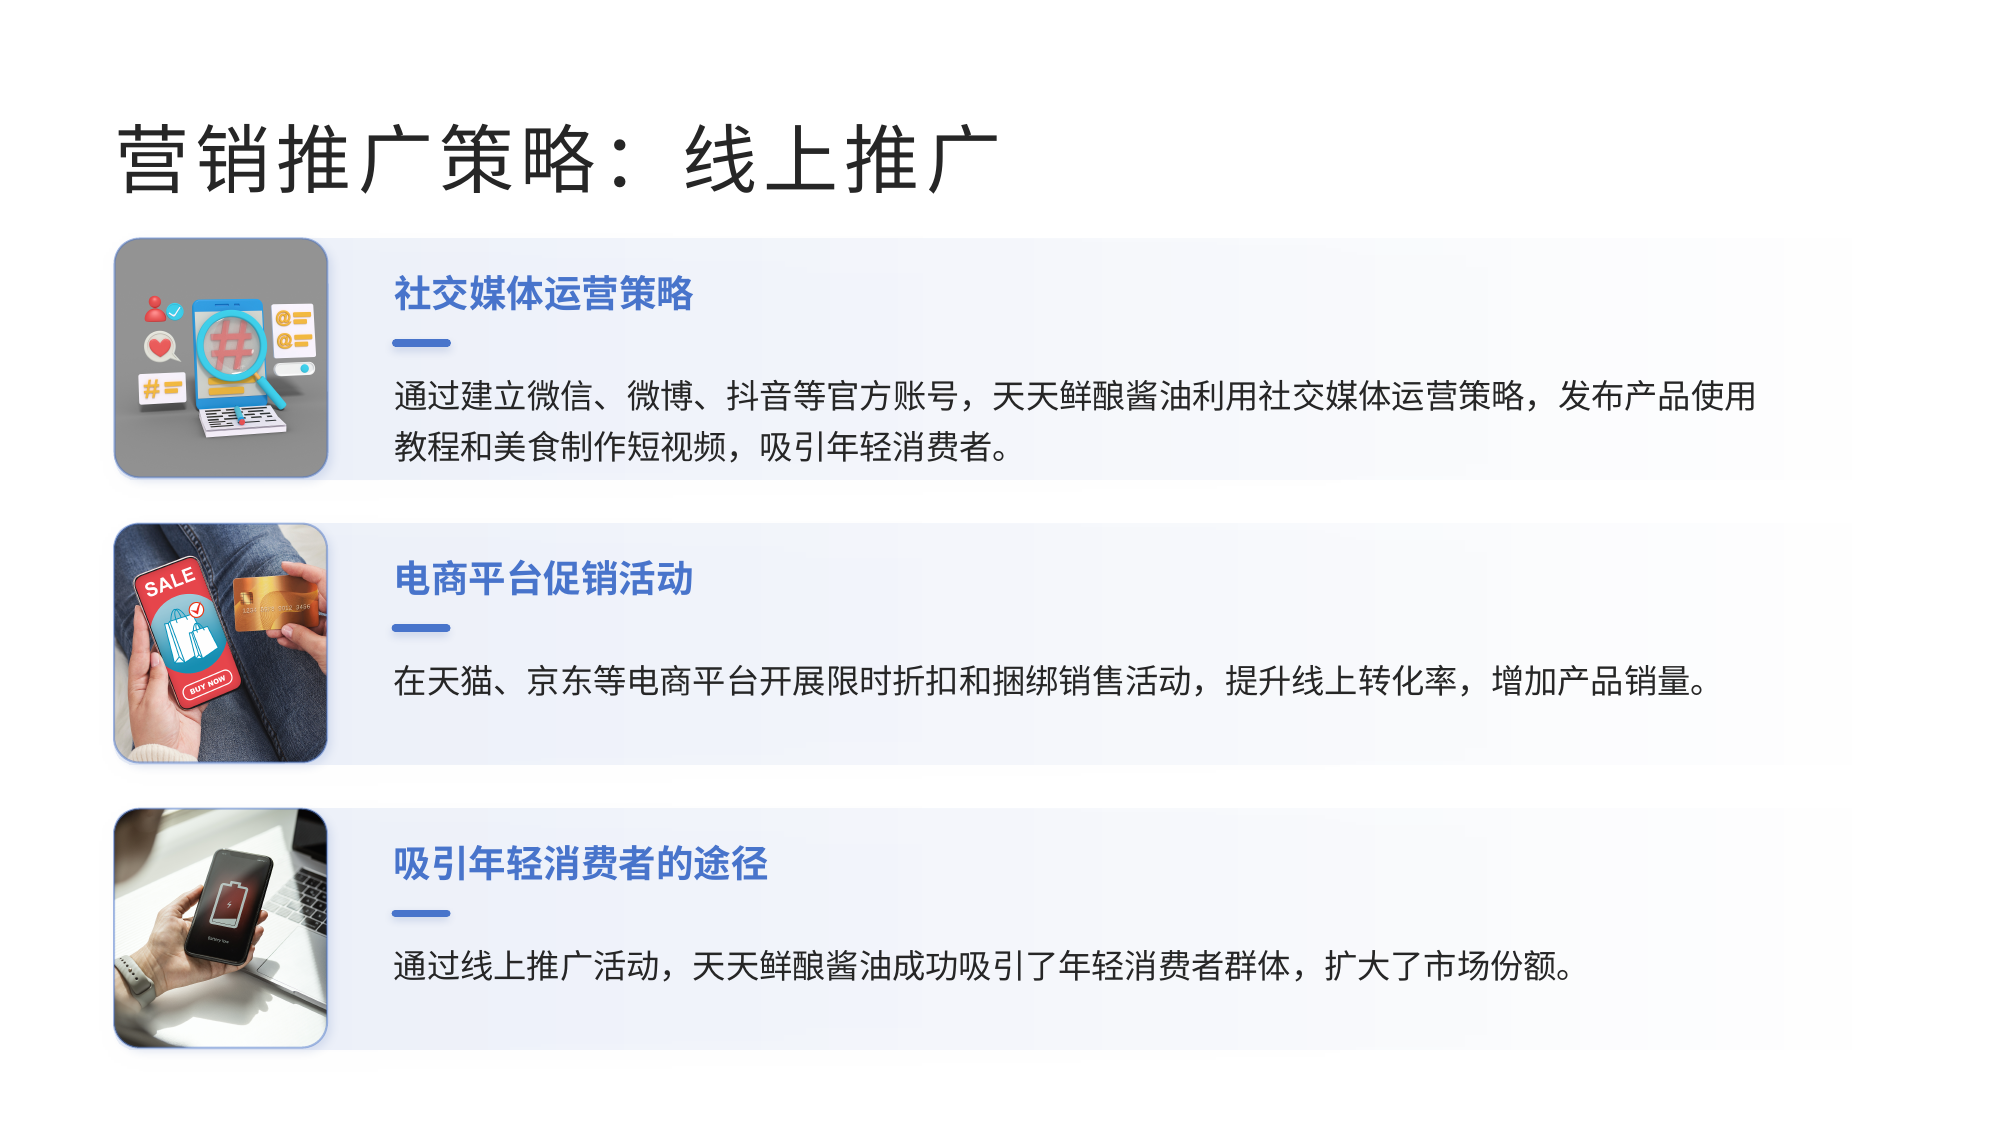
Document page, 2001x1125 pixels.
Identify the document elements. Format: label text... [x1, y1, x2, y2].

text_box 通过线上推广活动，天天鲜酿酱油成功吸引了年轻消费者群体，扩大了市场份额。 [393, 933, 1790, 1034]
text_box [306, 807, 1887, 1051]
text_box 电商平台促销活动 [393, 543, 1790, 611]
title 营销推广策略：线上推广 [99, 99, 1900, 216]
text_box 社交媒体运营策略 [394, 258, 1790, 326]
picture [113, 808, 328, 1049]
text_box [307, 522, 1887, 766]
picture [113, 523, 328, 763]
text_box [321, 237, 1887, 481]
text_box 在天猫、京东等电商平台开展限时折扣和捆绑销售活动，提升线上转化率，增加产品销量。 [393, 648, 1790, 749]
picture [113, 237, 328, 478]
text_box 通过建立微信、微博、抖音等官方账号，天天鲜酿酱油利用社交媒体运营策略，发布产品使用教程和美食制作短视频，吸引年轻消费者。 [394, 362, 1790, 464]
text_box 吸引年轻消费者的途径 [393, 828, 1790, 896]
